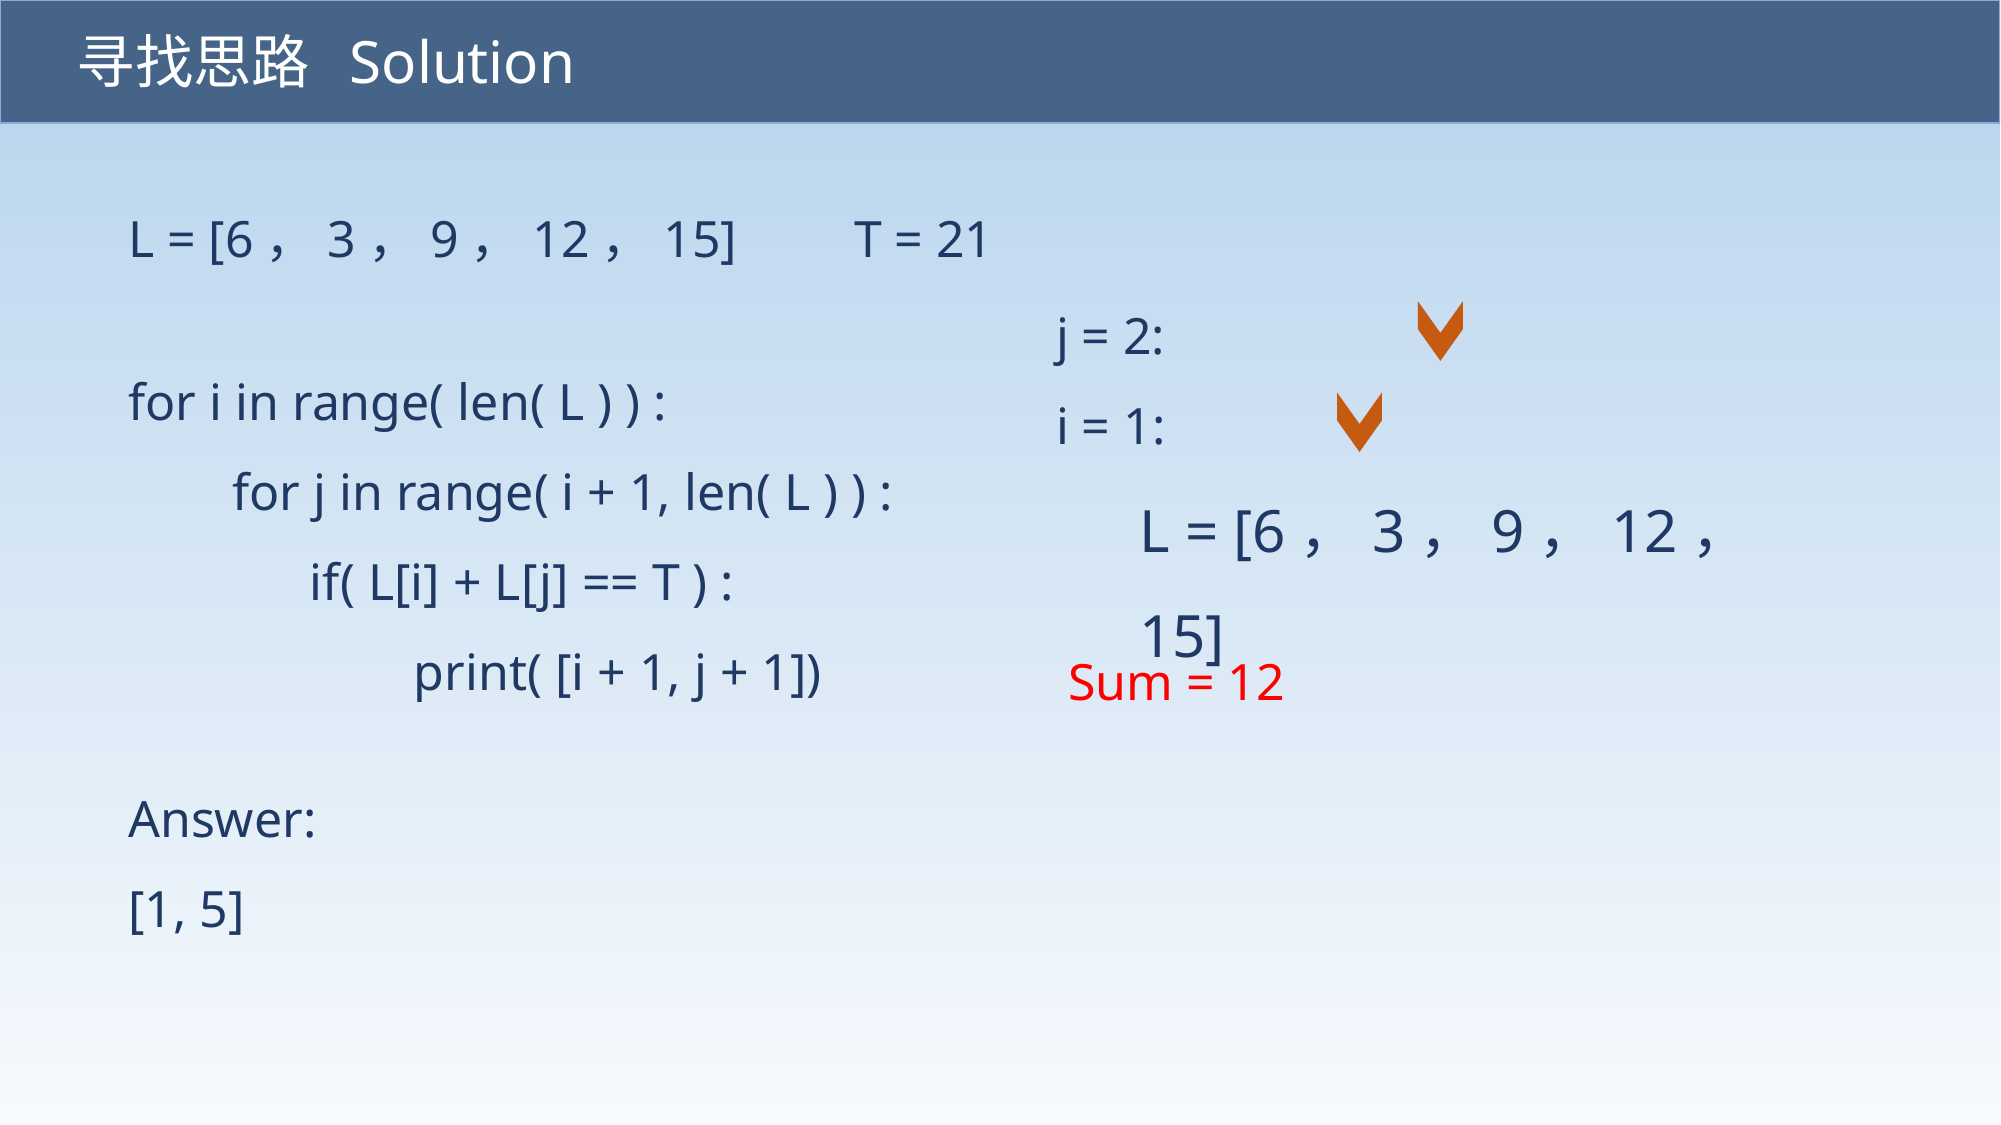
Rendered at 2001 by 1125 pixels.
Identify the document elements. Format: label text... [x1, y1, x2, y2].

text_box [1336, 389, 1383, 454]
text_box L = [6，3，9，12，15] [1124, 452, 1802, 677]
text_box 寻找思路 Solution [62, 18, 591, 103]
text_box L = [6，3，9，12，15] T = 21 [113, 170, 1114, 276]
text_box for i in range( len( L ) ) : for j in range( i + 1, len( L ) ) : if( L[i] + L[j] == T ) : print( [i + 1, j + 1]) [113, 333, 1114, 709]
text_box Answer: [1, 5] [113, 750, 465, 945]
text_box Sum = 12 [1053, 612, 1600, 718]
text_box j = 2: i = 1: [1018, 267, 1181, 462]
text_box [1416, 298, 1464, 363]
